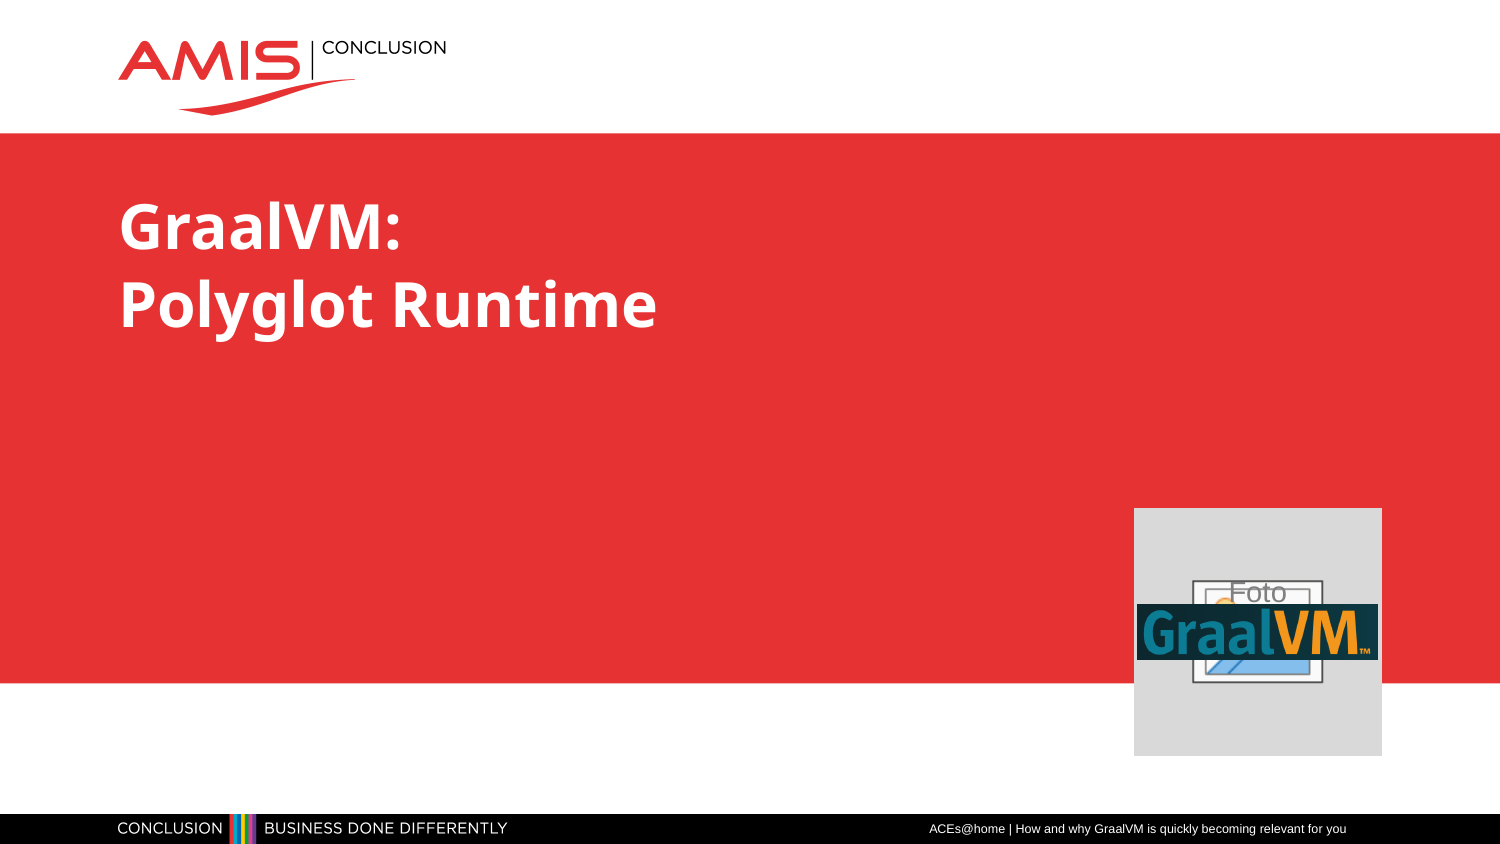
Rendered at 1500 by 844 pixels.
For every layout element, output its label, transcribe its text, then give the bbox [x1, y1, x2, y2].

picture [239, 814, 1500, 844]
picture [106, 17, 579, 124]
picture [0, 814, 236, 844]
title GraalVM: Polyglot Runtime [118, 183, 1382, 502]
footer ACEs@home | How and why GraalVM is quickly becoming relevant for you [814, 820, 1347, 839]
picture [1133, 507, 1382, 756]
